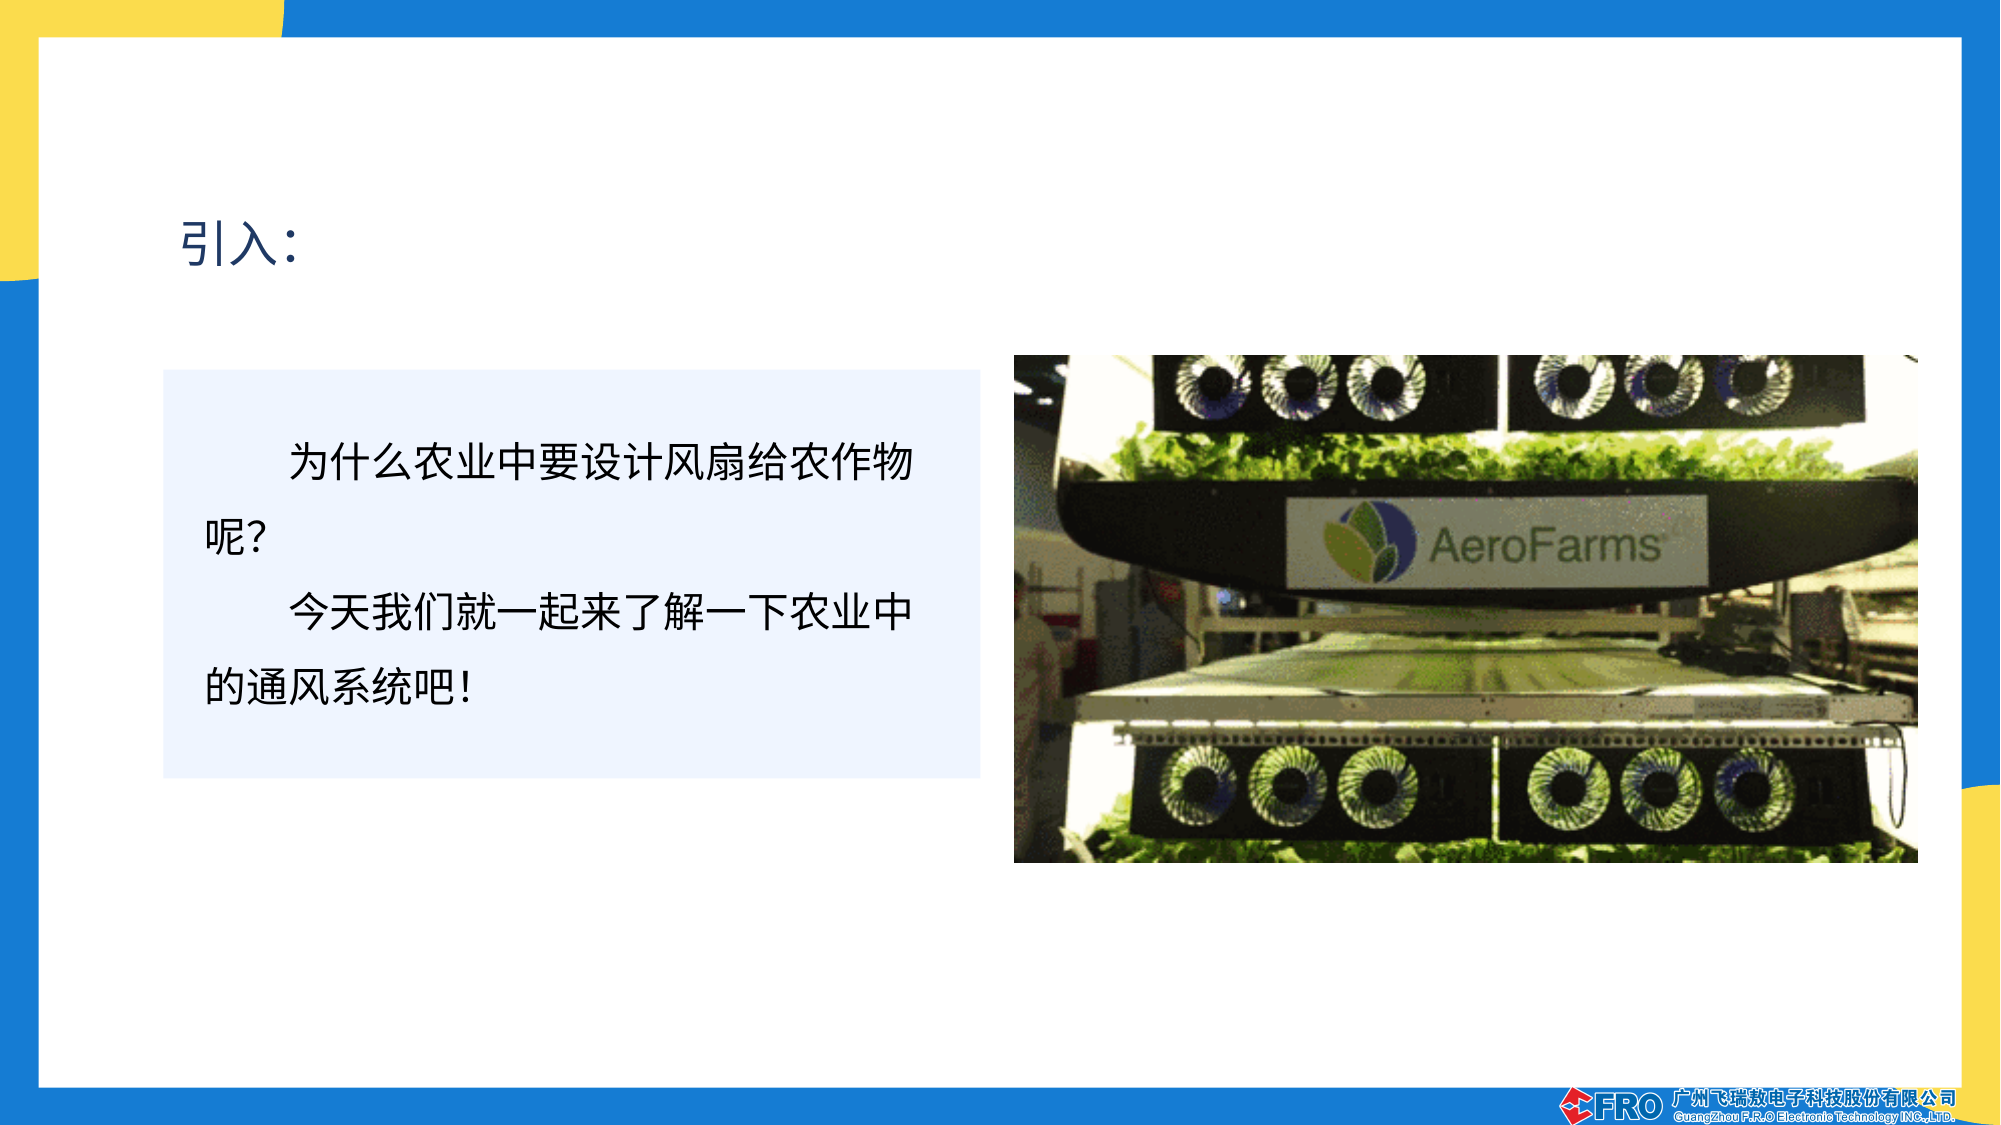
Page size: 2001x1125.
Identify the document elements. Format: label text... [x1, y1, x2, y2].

picture [1014, 355, 1918, 863]
picture [1559, 1087, 1956, 1125]
text_box 为什么农业中要设计风扇给农作物呢？ 今天我们就一起来了解一下农业中的通风系统吧！ [162, 369, 982, 779]
text_box 引入： [163, 204, 1144, 280]
